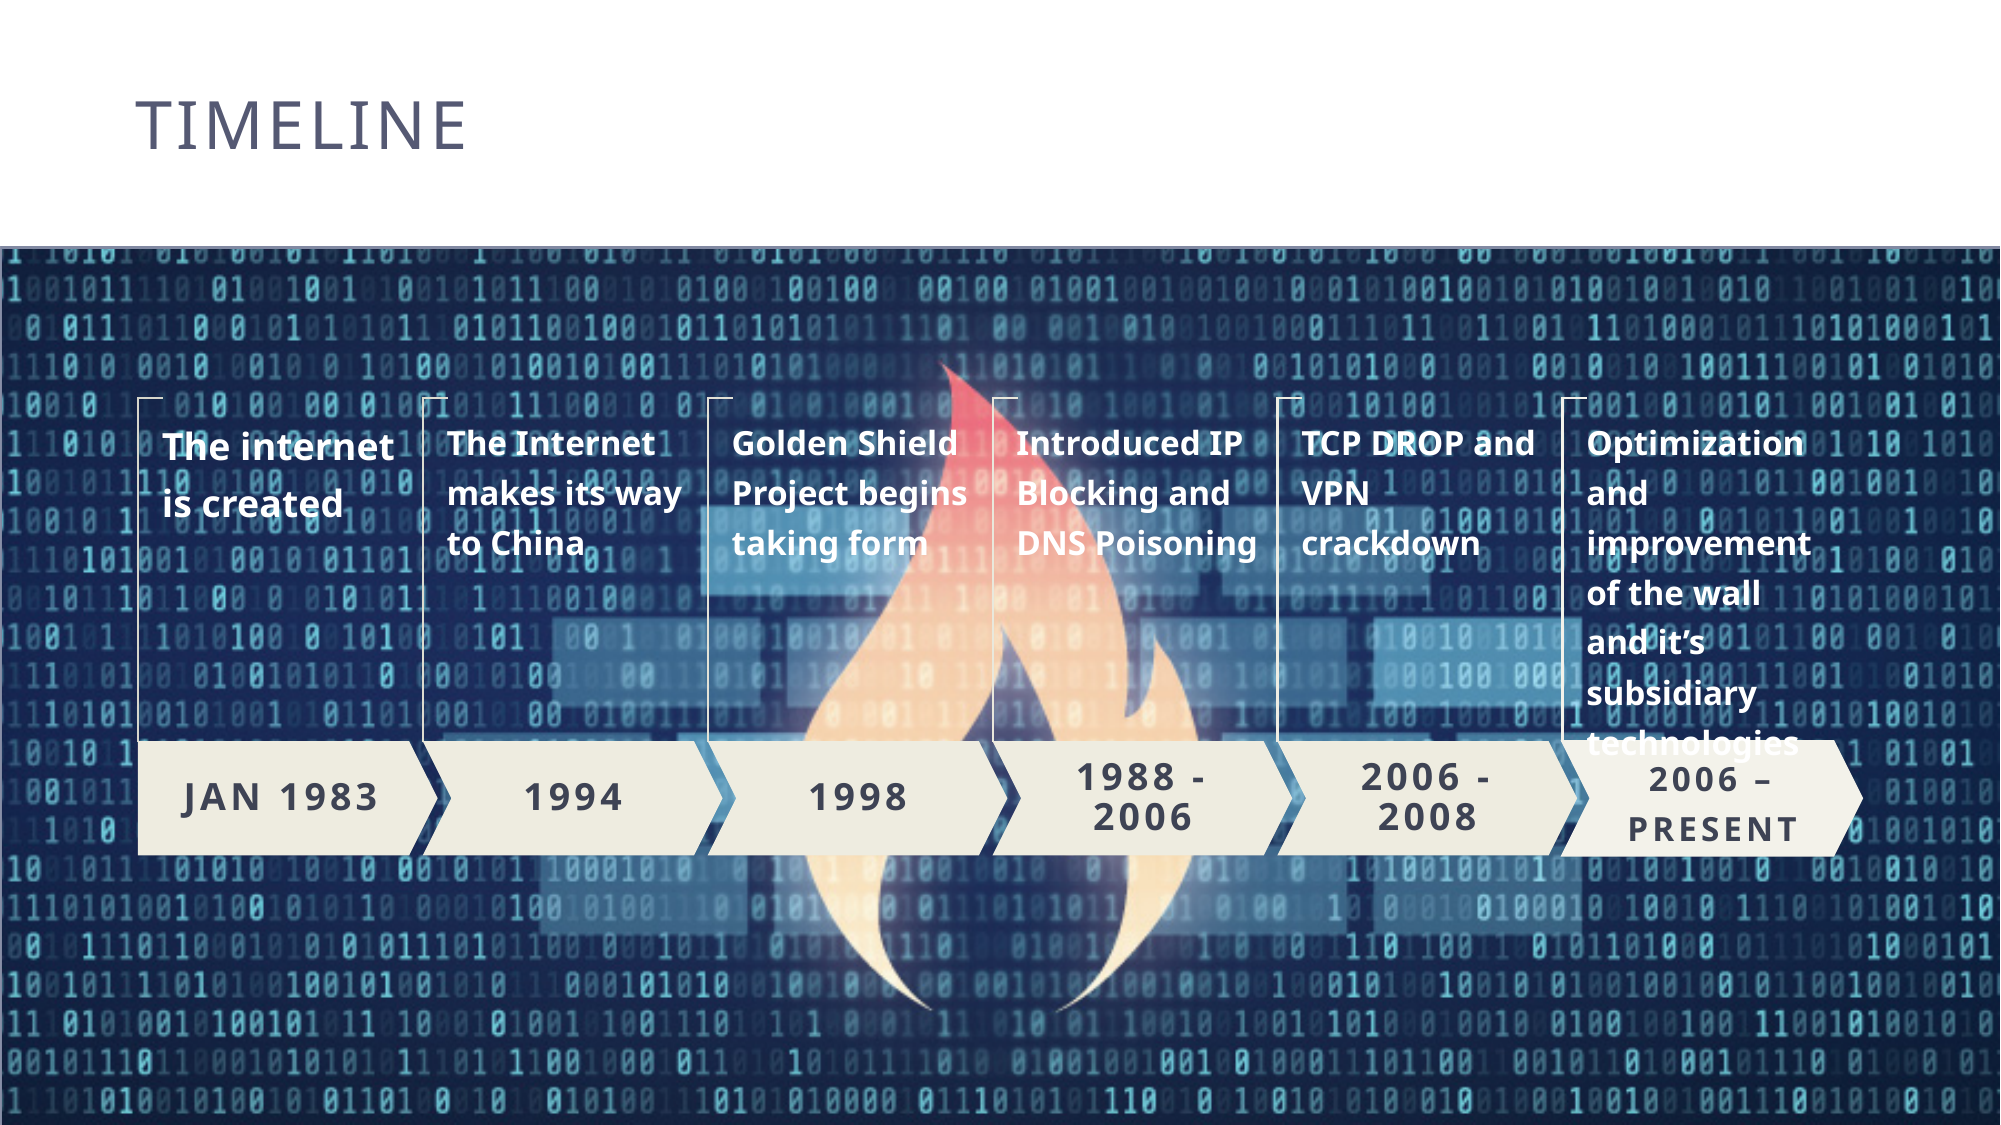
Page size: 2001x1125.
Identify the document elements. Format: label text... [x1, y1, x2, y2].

picture [0, 246, 2000, 1125]
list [137, 245, 1863, 1008]
title Timeline [120, 84, 1846, 167]
